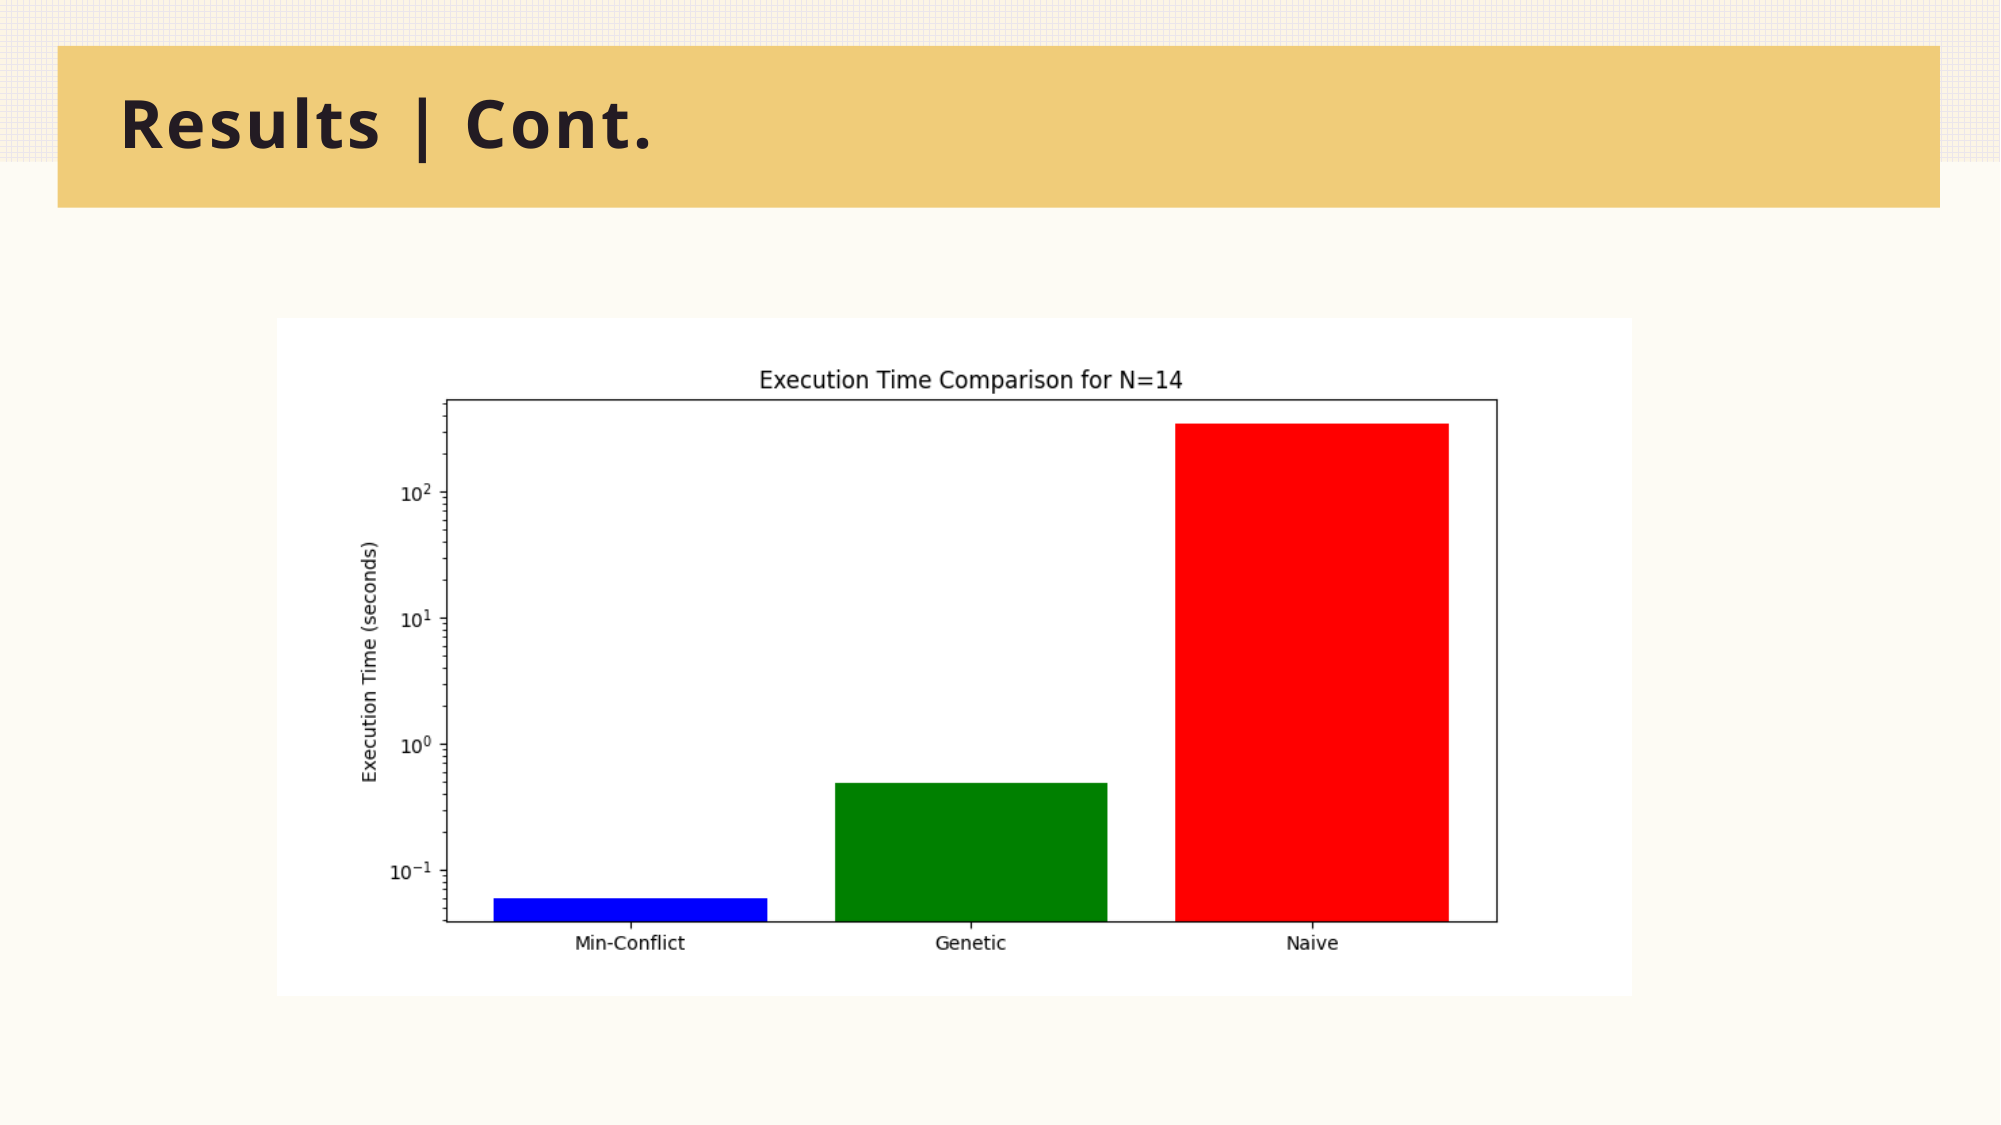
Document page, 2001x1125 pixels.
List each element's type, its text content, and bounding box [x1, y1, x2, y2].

title Results | Cont. [104, 79, 1927, 176]
picture [277, 318, 1632, 996]
